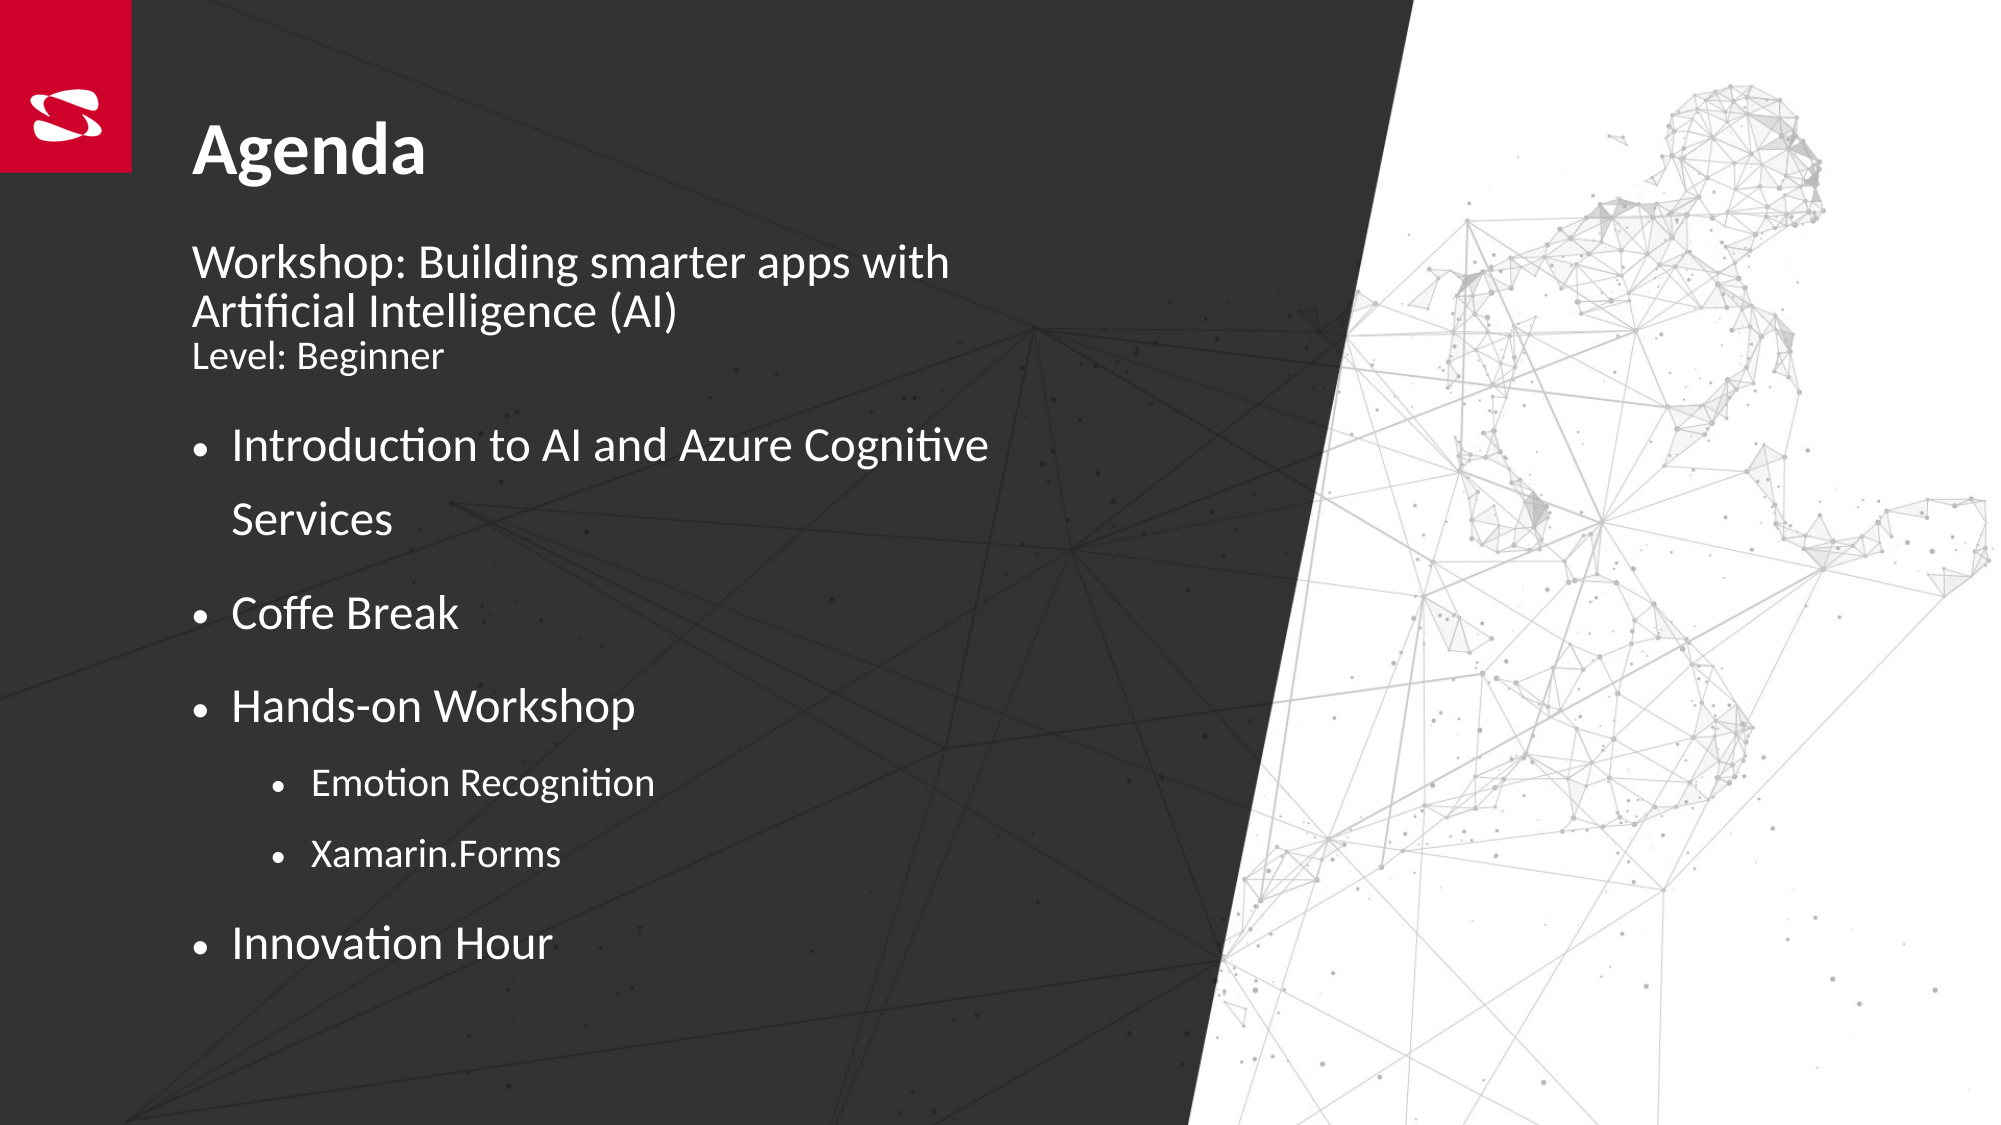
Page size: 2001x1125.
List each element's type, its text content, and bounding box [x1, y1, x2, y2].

picture [30, 89, 102, 142]
list Workshop: Building smarter apps with Artificial Intelligence (AI) Level: Beginner Introduction to AI and Azure Cognitive Services Coffe Break Hands-on Workshop Emotion Recognition Xamarin.Forms Innovation Hour [177, 233, 1085, 985]
title Agenda [177, 0, 1355, 199]
picture [0, 0, 2001, 1125]
